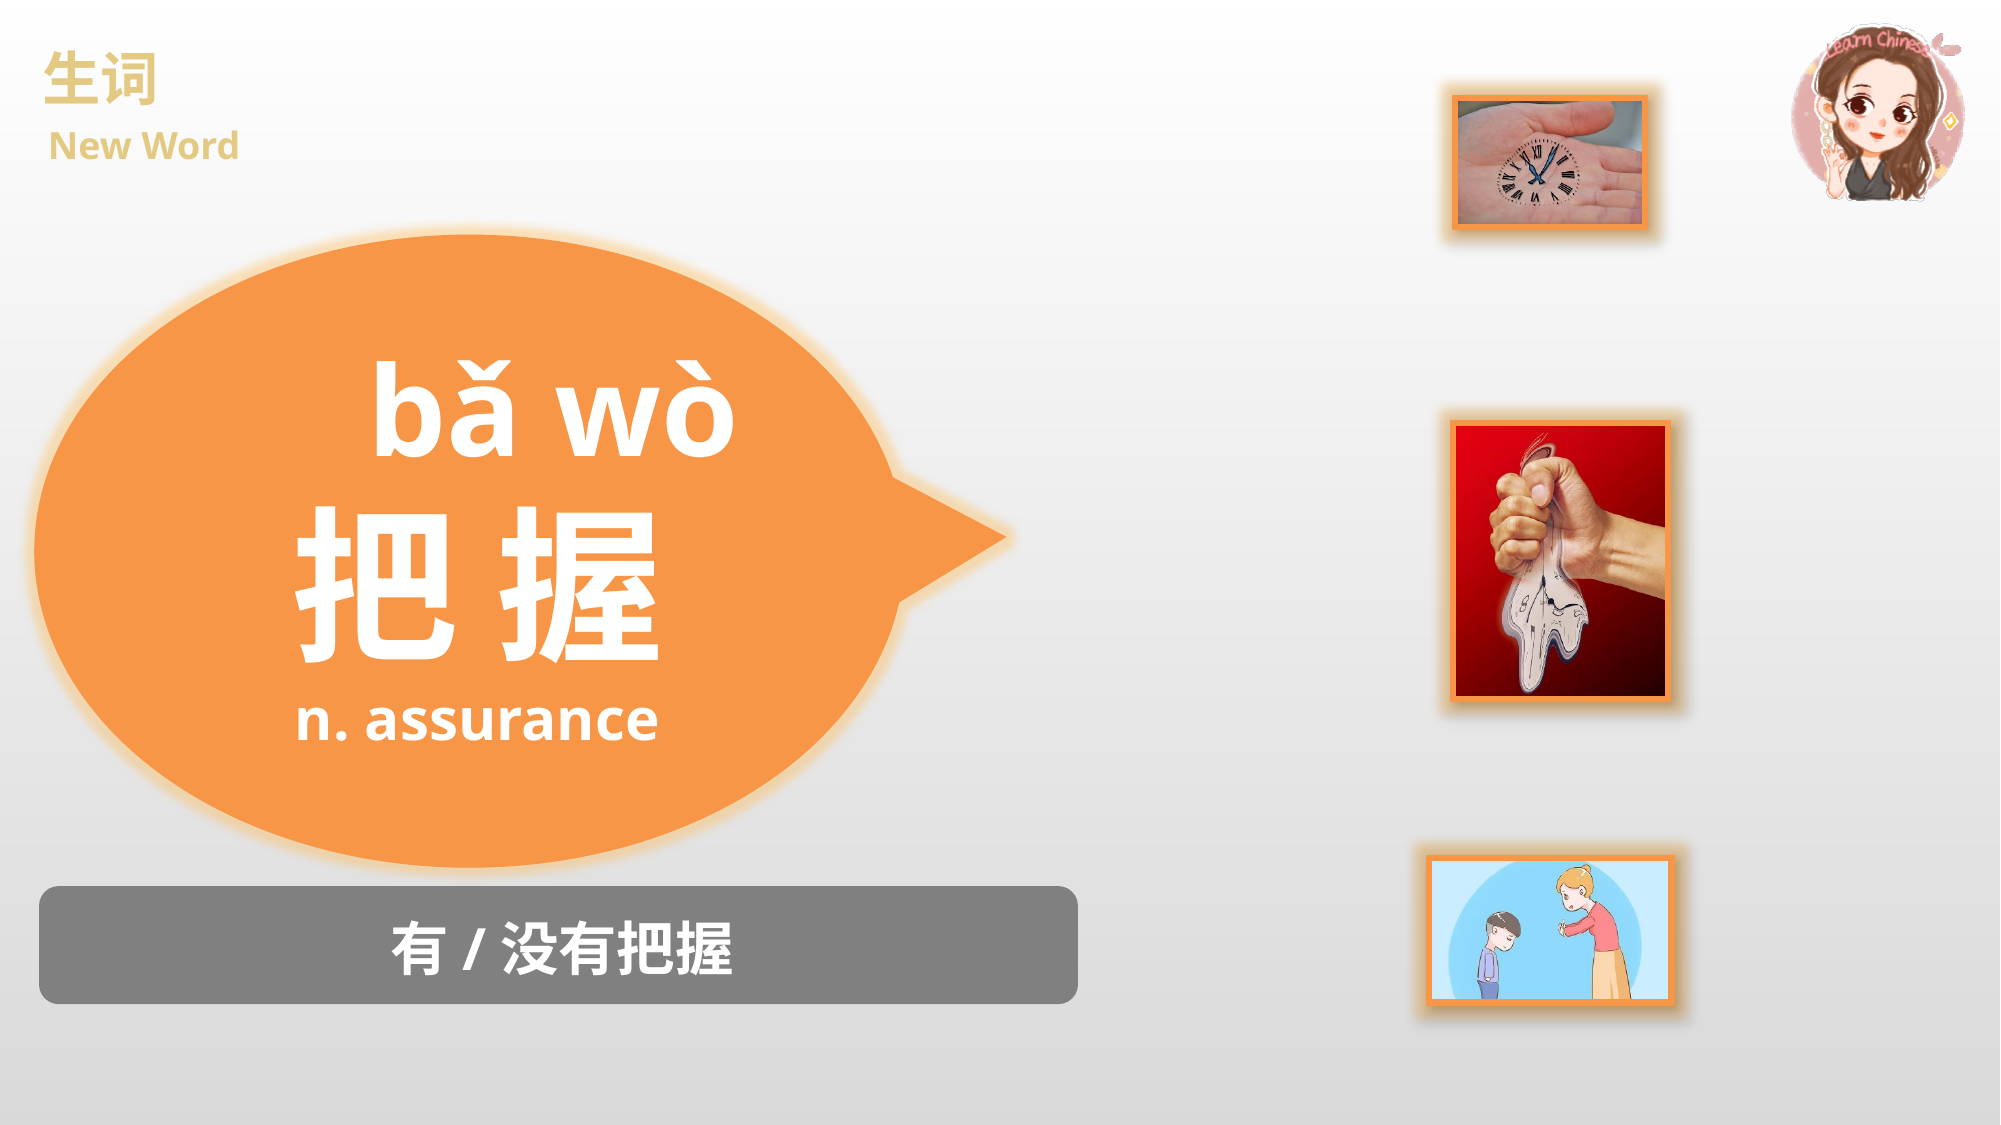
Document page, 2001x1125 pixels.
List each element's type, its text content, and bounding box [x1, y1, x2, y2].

text_box 生词 [27, 35, 174, 120]
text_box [38, 886, 1085, 1005]
picture [1758, 0, 1998, 240]
picture [1456, 426, 1665, 696]
picture [1458, 101, 1642, 224]
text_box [27, 239, 928, 864]
text_box New Word [33, 115, 256, 175]
picture [1431, 860, 1669, 1000]
